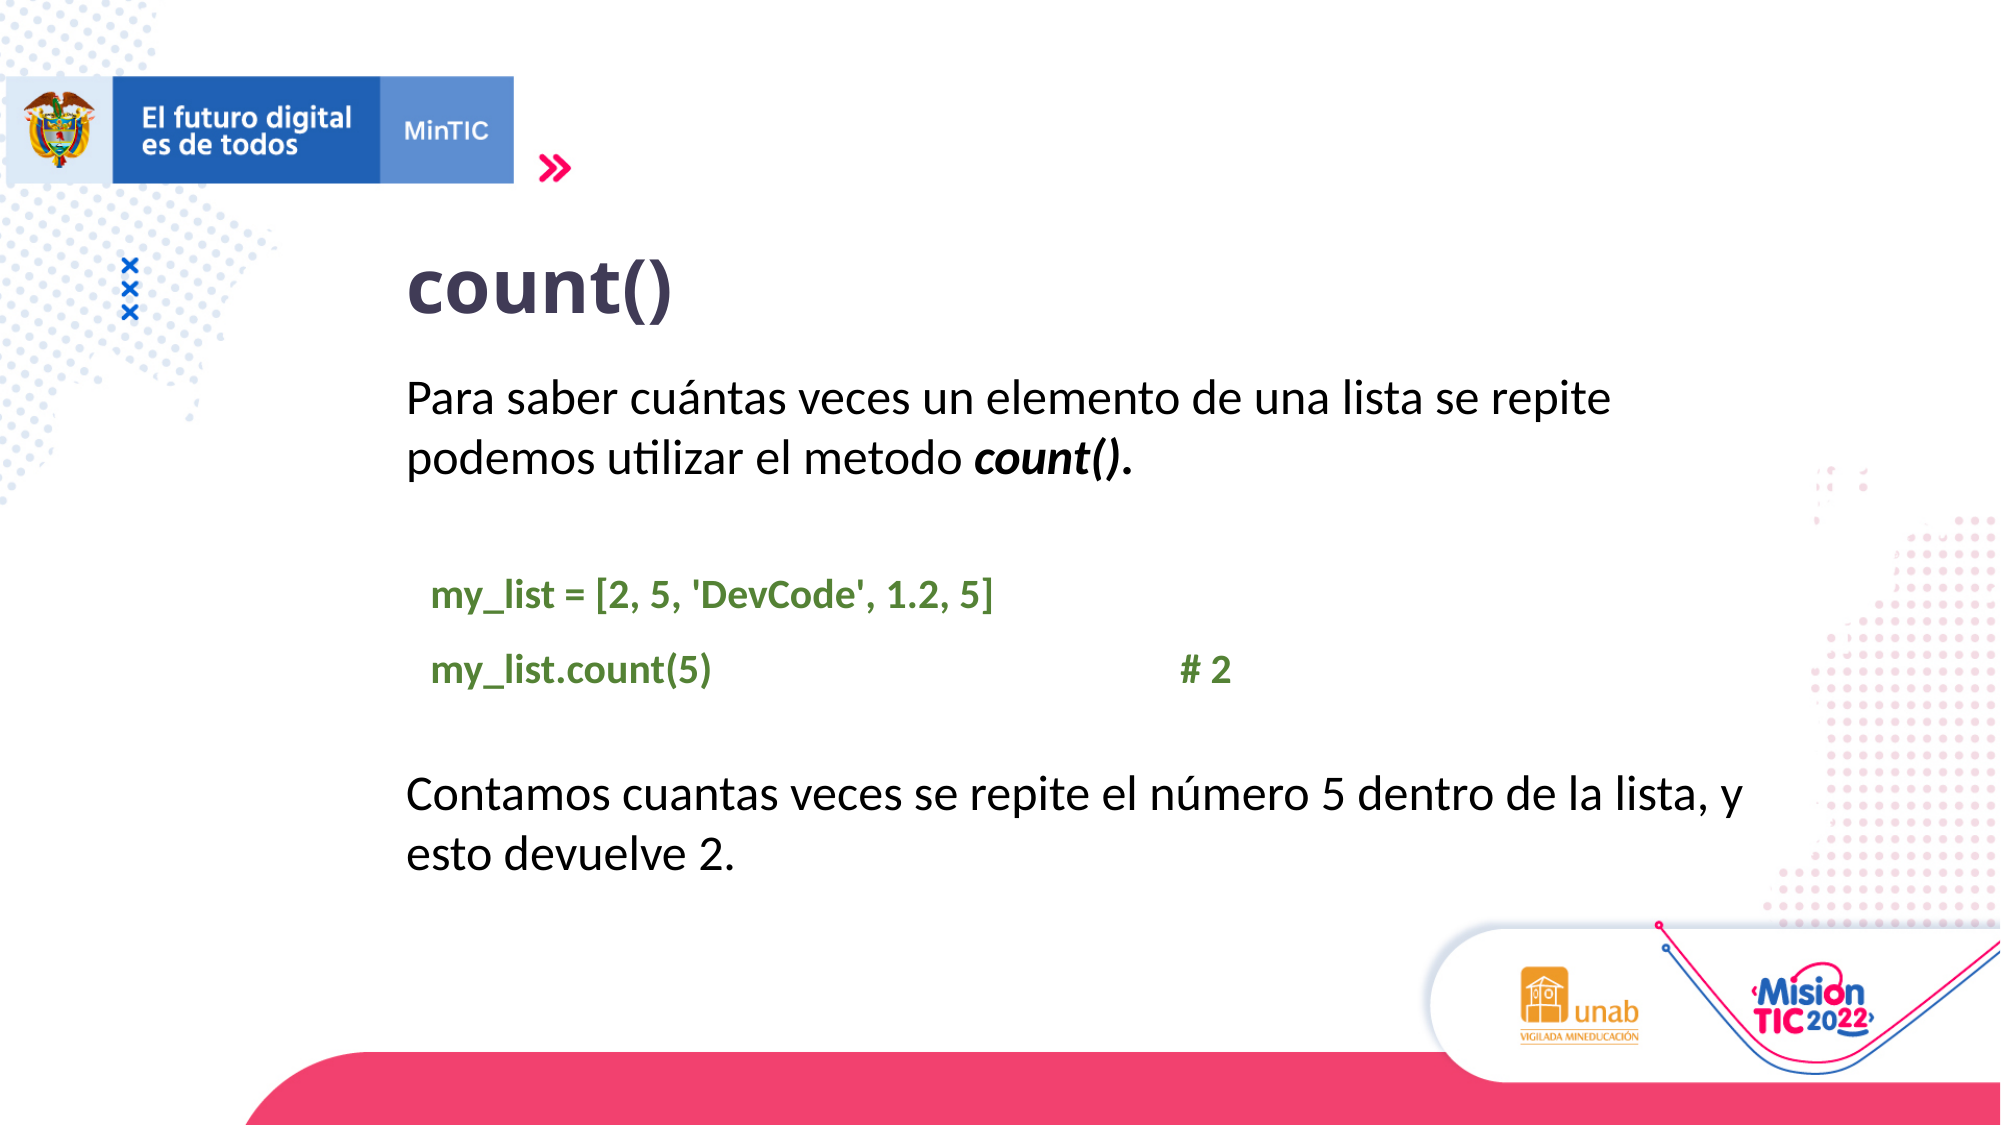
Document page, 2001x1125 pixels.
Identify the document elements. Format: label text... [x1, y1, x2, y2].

text_box Para saber cuántas veces un elemento de una lista se repite podemos utilizar el metodo count(). [391, 357, 1789, 492]
text_box Contamos cuantas veces se repite el número 5 dentro de la lista, y esto devuelve 2. [391, 752, 1789, 888]
picture [0, 0, 2001, 1125]
text_box my_list = [2, 5, 'DevCode', 1.2, 5] my_list.count(5) # 2 [415, 559, 1814, 699]
text_box count() [391, 230, 1732, 336]
